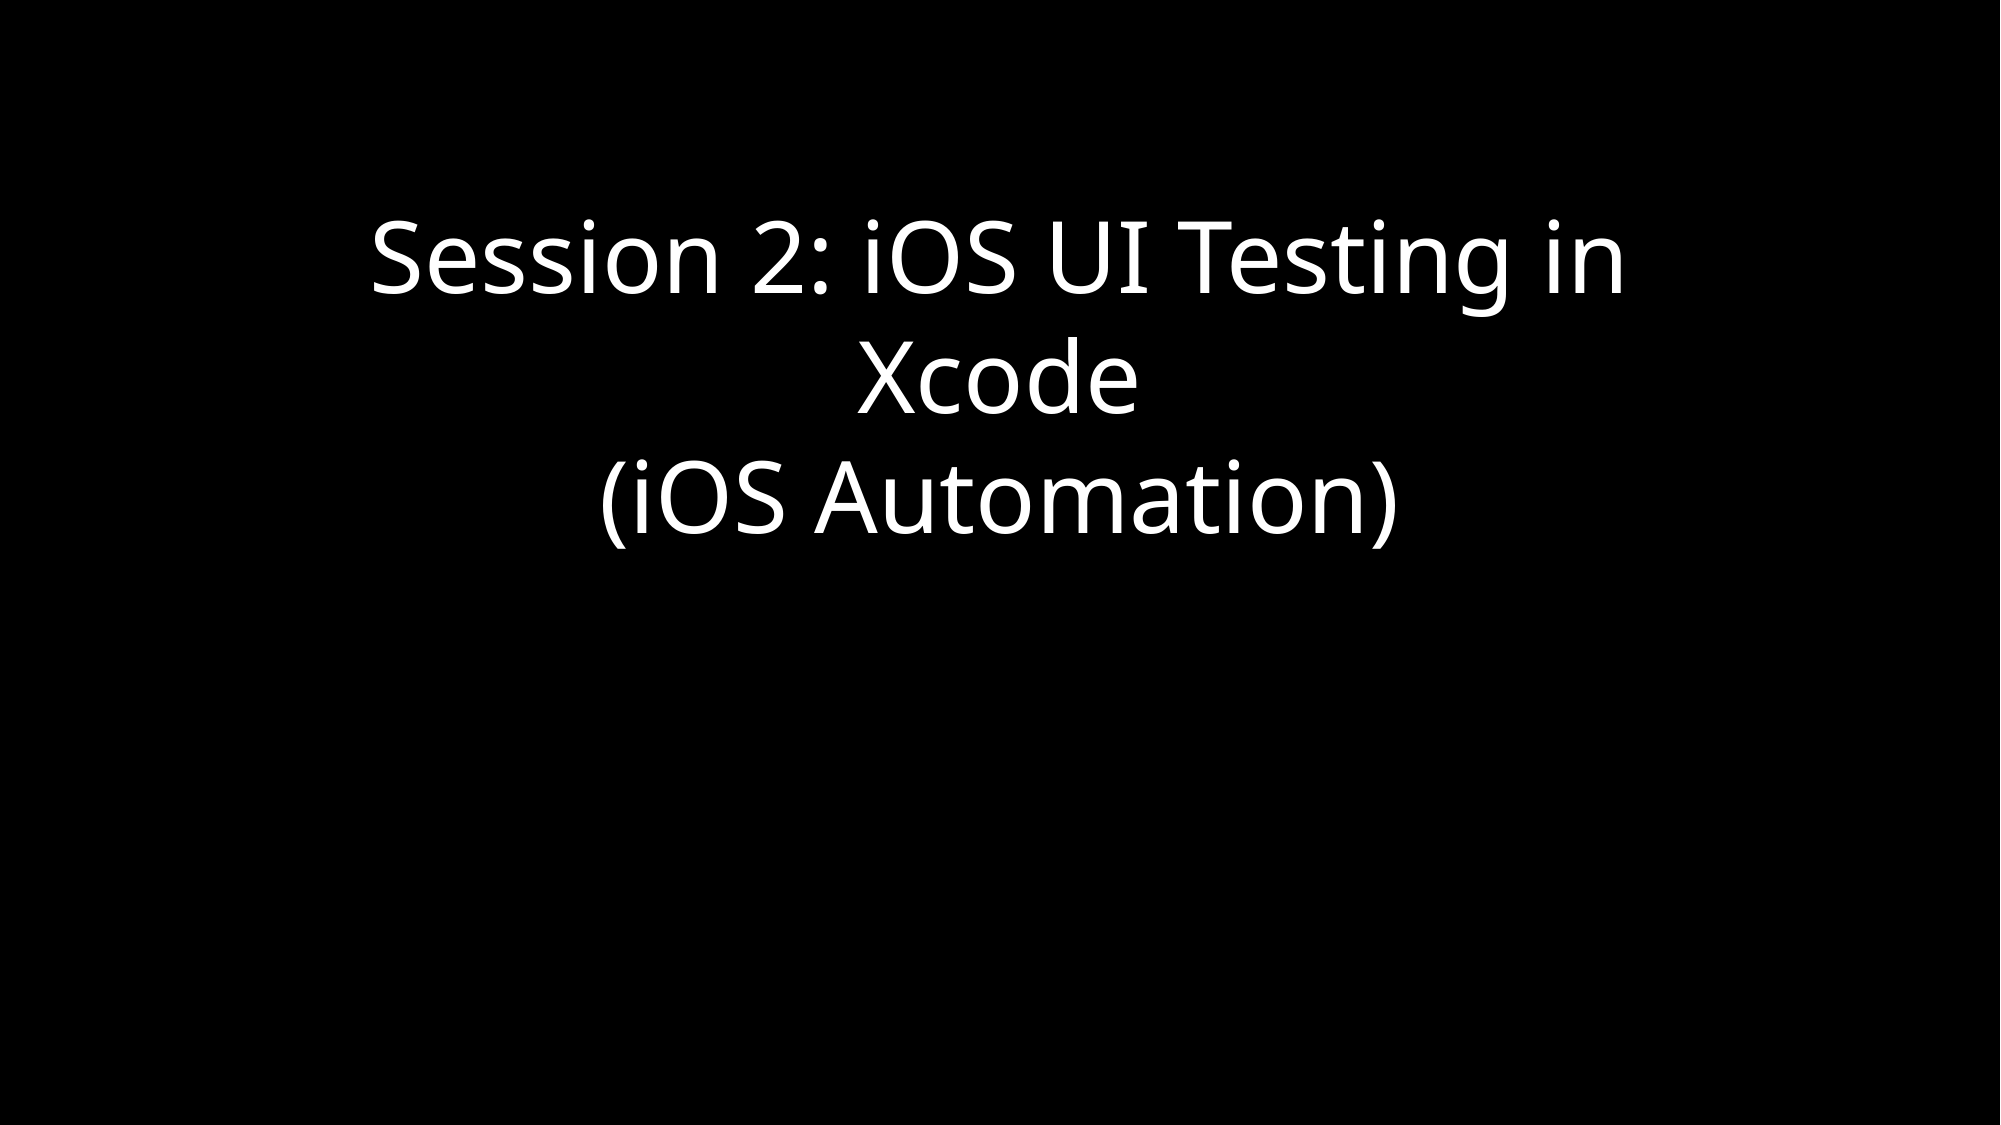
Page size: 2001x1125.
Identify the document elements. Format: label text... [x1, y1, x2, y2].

title Session 2: iOS UI Testing in Xcode (iOS Automation) [249, 161, 1750, 554]
